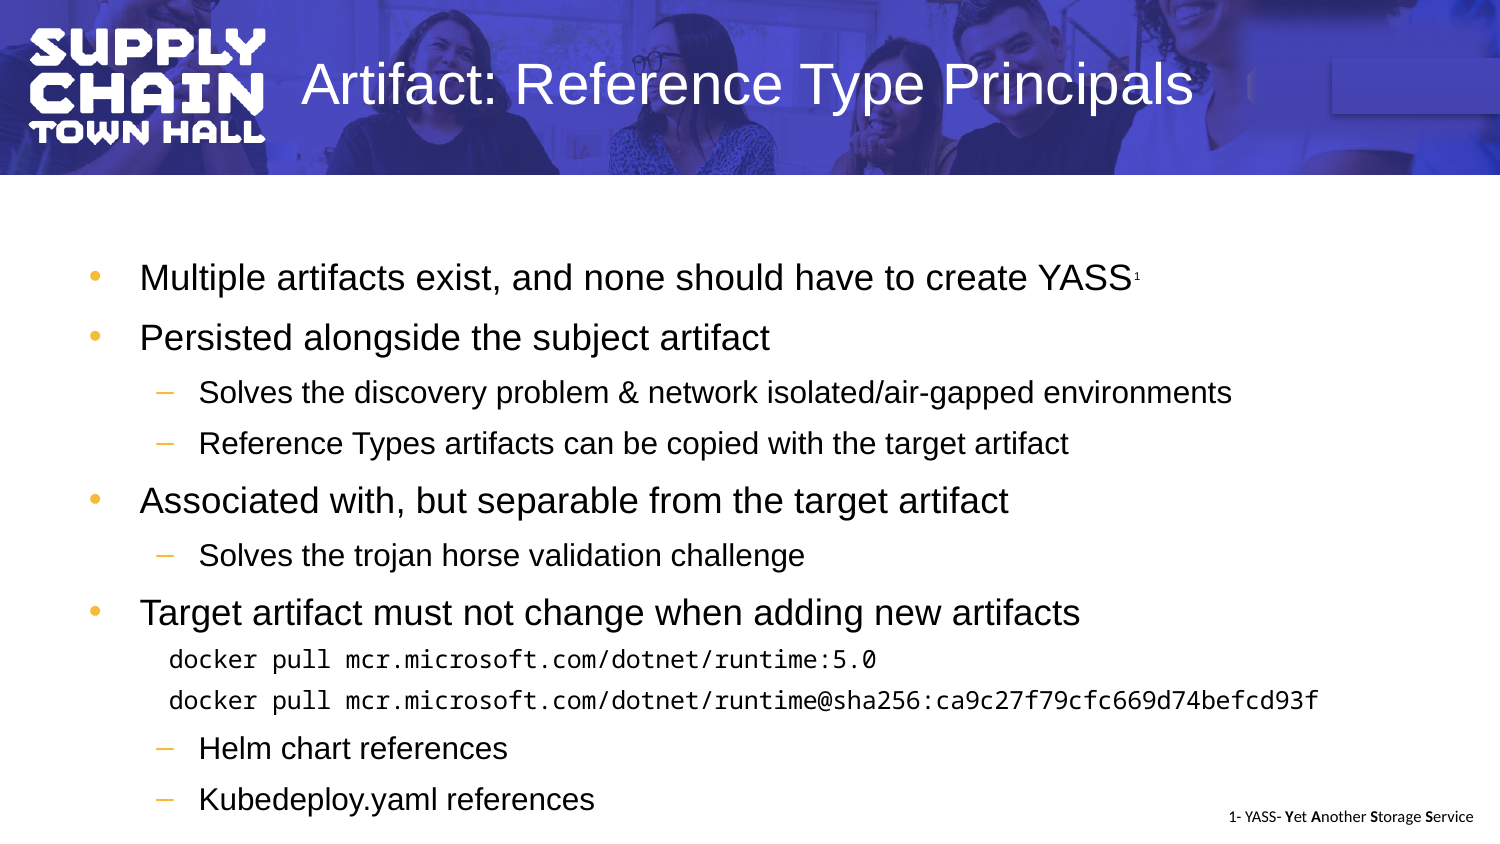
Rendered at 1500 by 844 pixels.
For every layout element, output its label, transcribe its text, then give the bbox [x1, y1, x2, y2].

picture [0, 0, 1500, 844]
text_box 1- YASS- Yet Another Storage Service [1213, 798, 1500, 834]
list Multiple artifacts exist, and none should have to create YASS1 Persisted alongside the subject artifact Solves the discovery problem & network isolated/air-gapped environments Reference Types artifacts can be copied with the target artifact Associated with, but separable from the target artifact Solves the trojan horse validation challenge Target artifact must not change when adding new artifacts docker pull mcr.microsoft.com/dotnet/runtime:5.0 docker pull mcr.microsoft.com/dotnet/runtime@sha256:ca9c27f79cfc669d74befcd93f Helm chart references Kubedeploy.yaml references [74, 237, 1427, 834]
title Artifact: Reference Type Principals [286, 38, 1492, 157]
